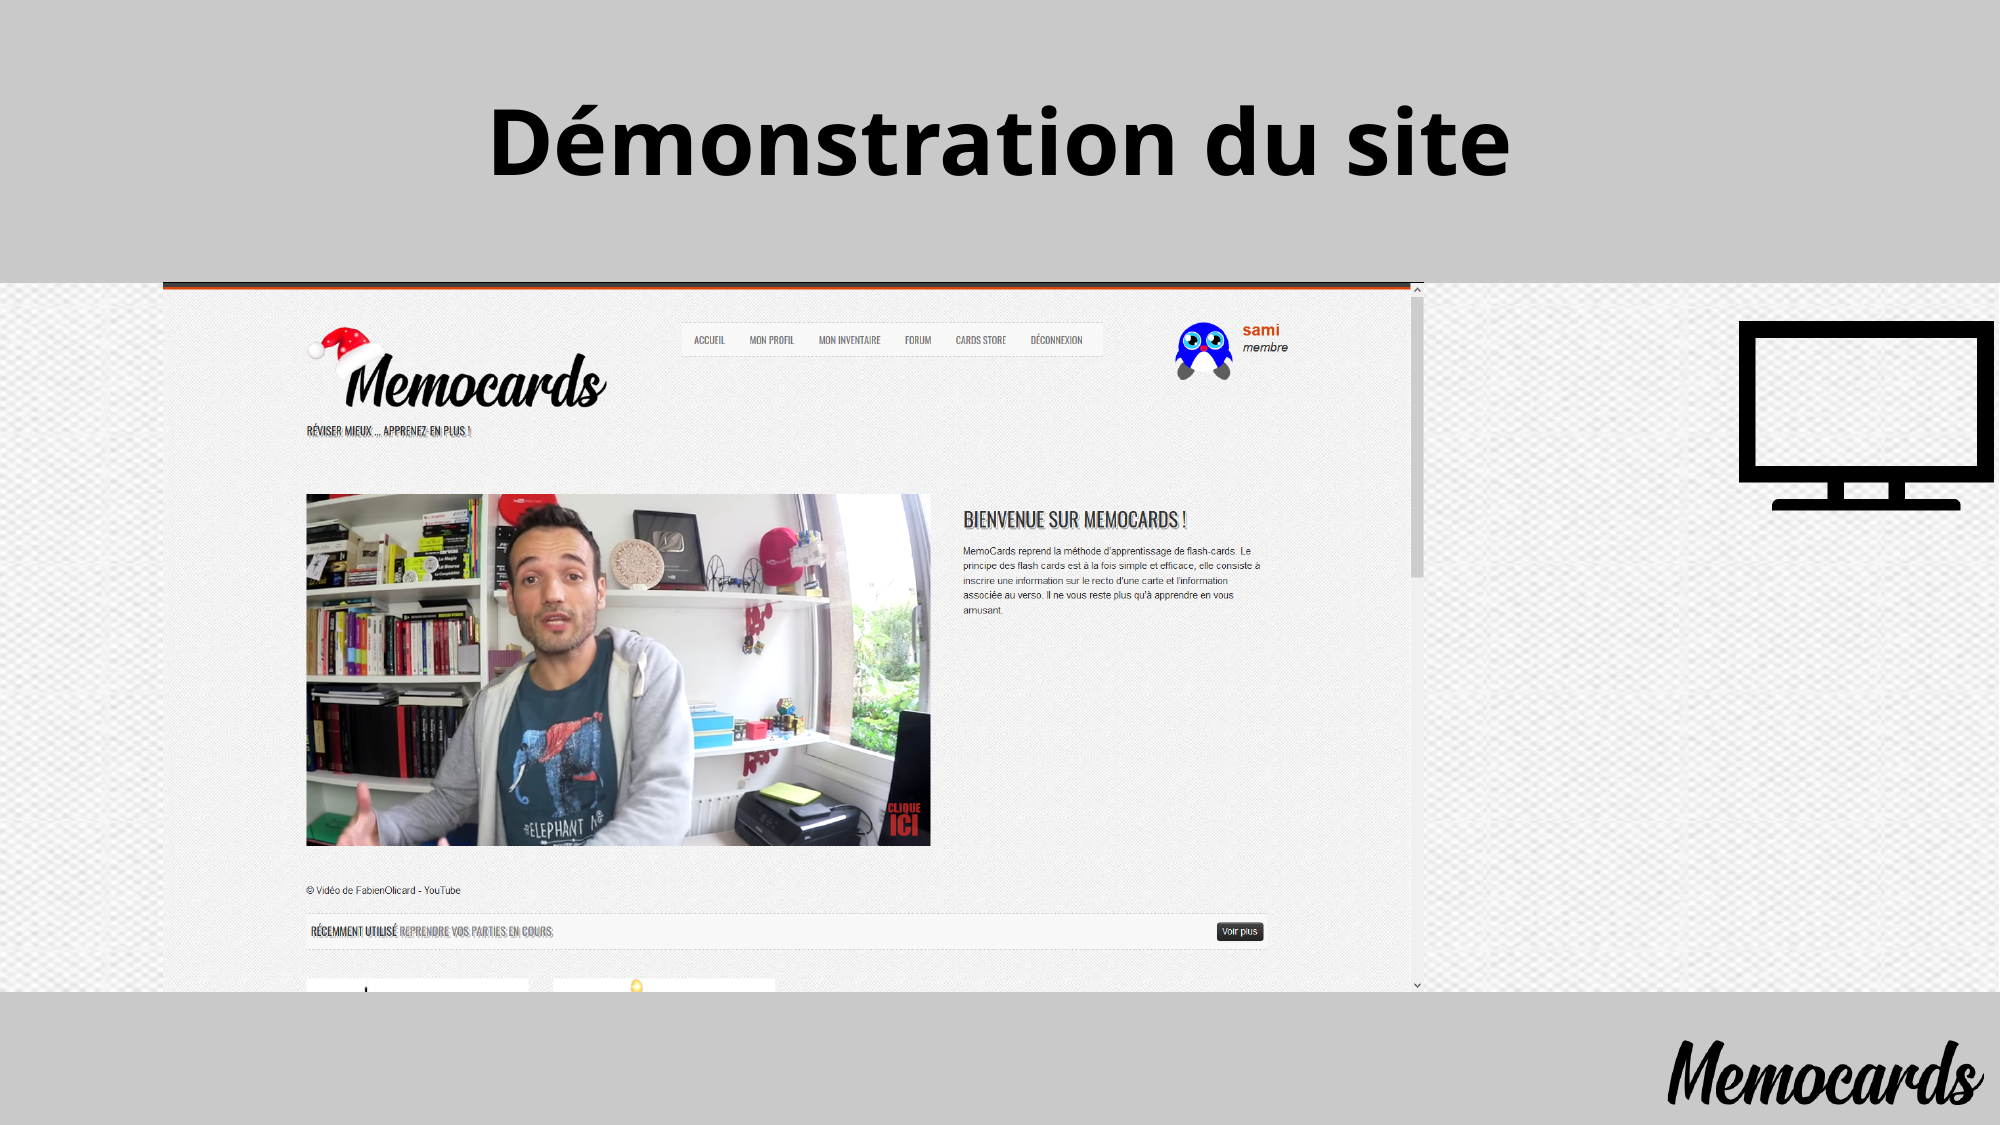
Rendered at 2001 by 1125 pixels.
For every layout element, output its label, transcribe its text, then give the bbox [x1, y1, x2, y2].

text_box Démonstration du site [266, 29, 1733, 248]
text_box [0, 0, 2000, 282]
picture [1665, 1031, 1984, 1114]
text_box [0, 1004, 2000, 1125]
picture [0, 282, 1999, 993]
